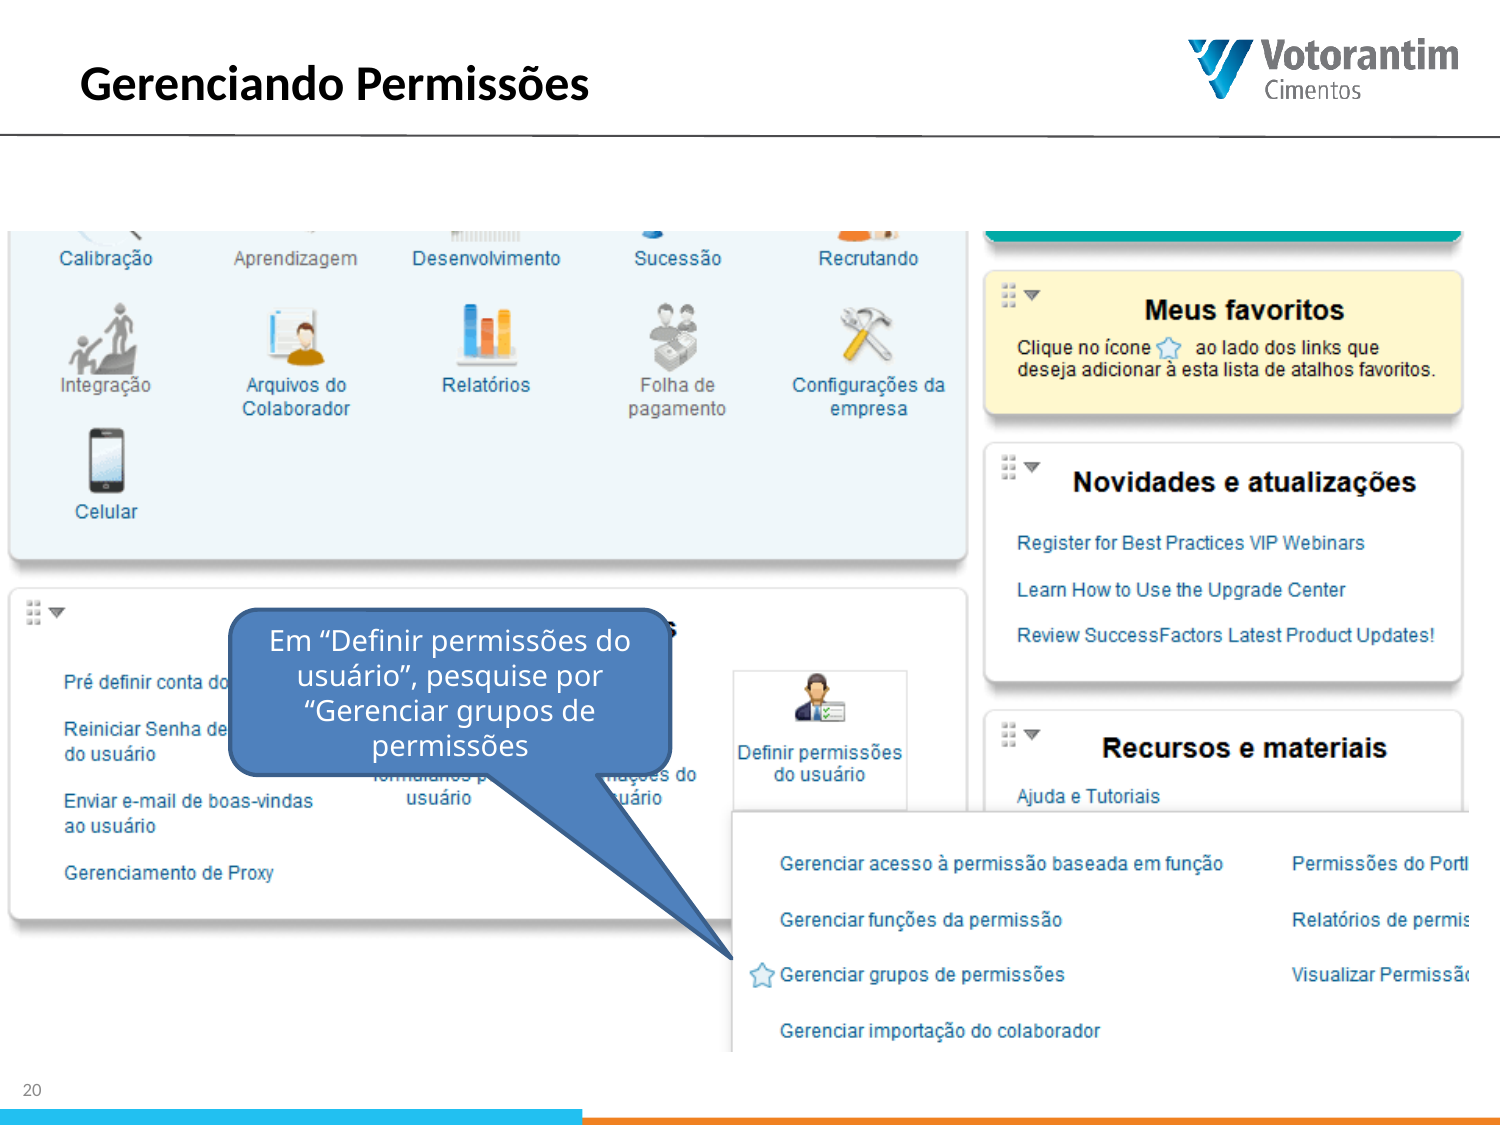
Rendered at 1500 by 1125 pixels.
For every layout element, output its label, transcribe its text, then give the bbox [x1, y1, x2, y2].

text_box Gerenciando Permissões [64, 42, 883, 114]
picture [0, 231, 1469, 1053]
picture [1188, 38, 1458, 99]
